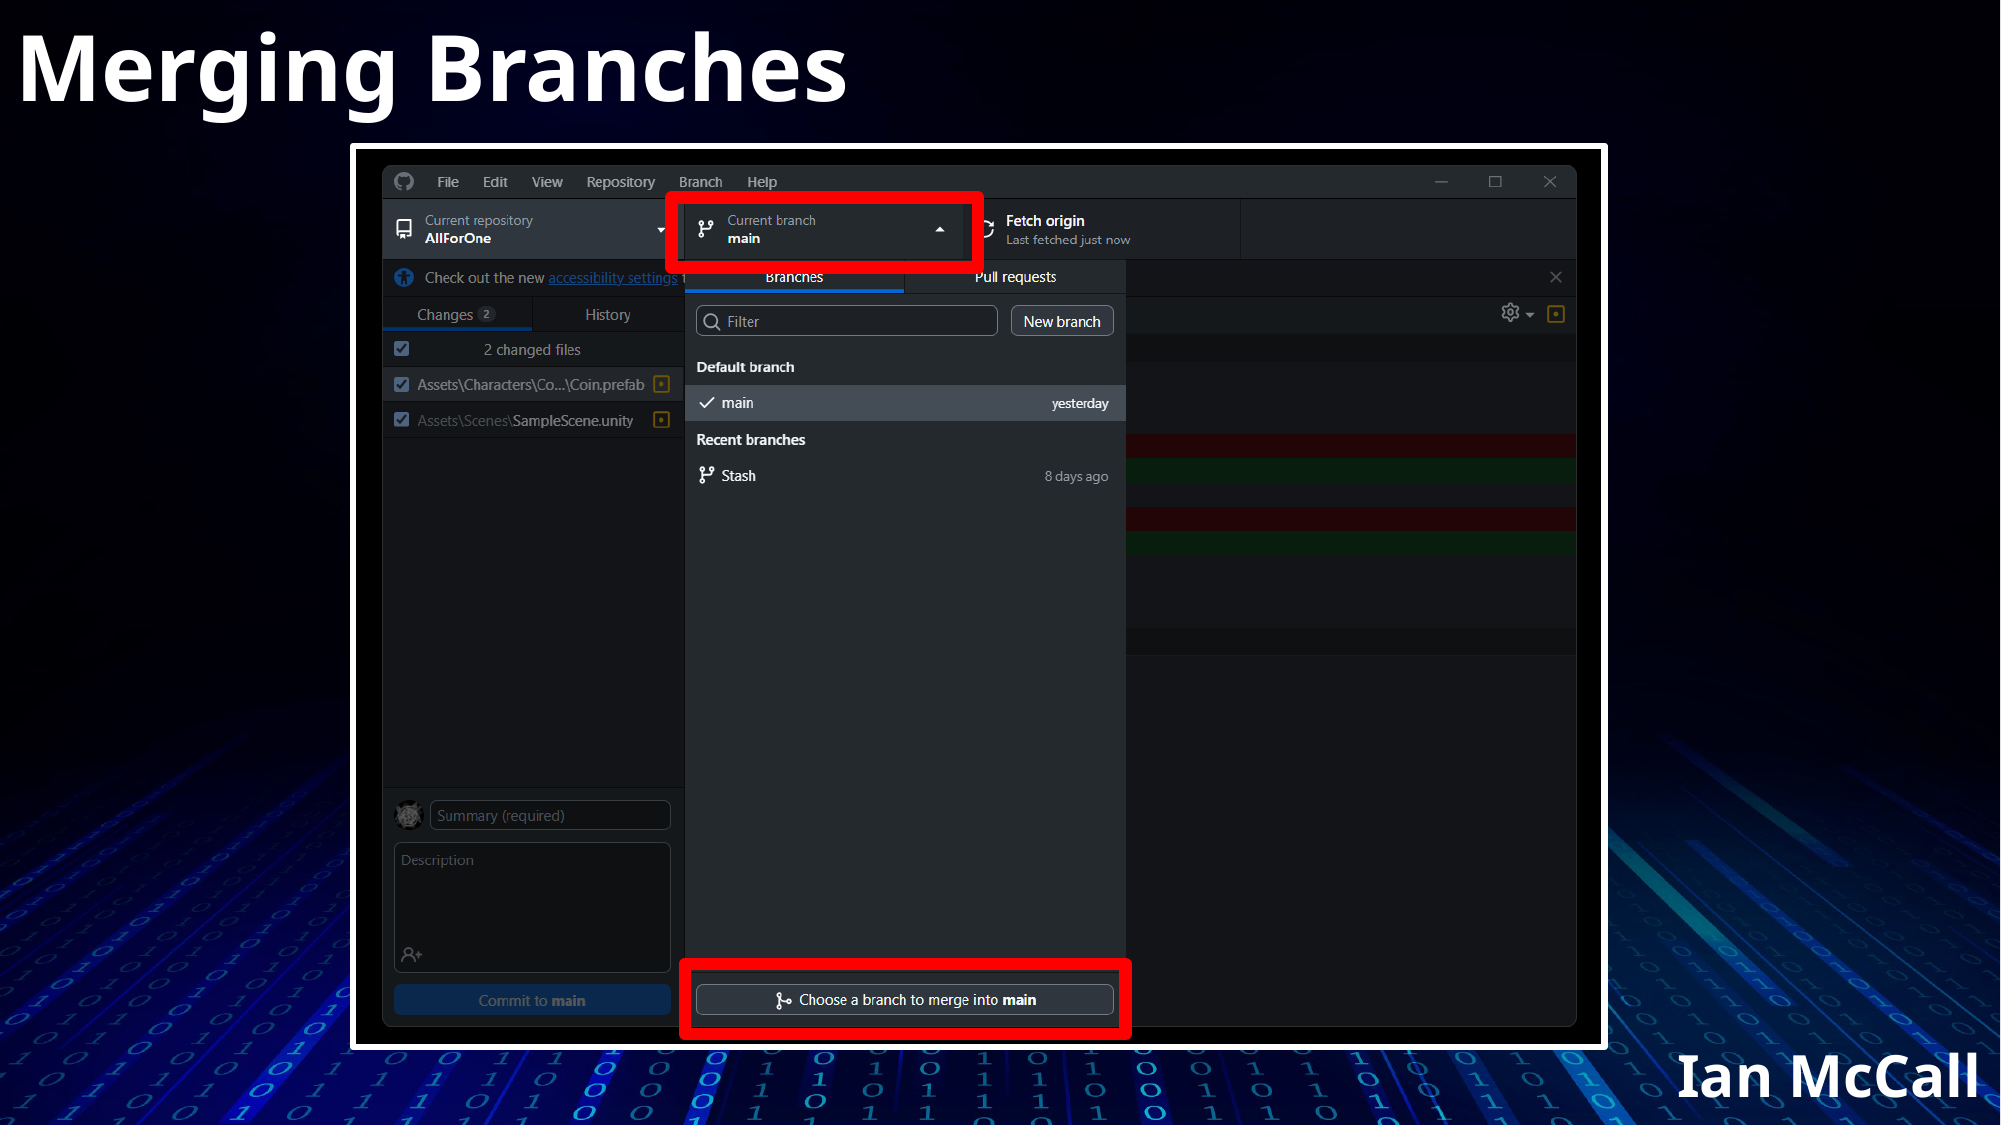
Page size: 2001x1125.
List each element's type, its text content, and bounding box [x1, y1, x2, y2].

picture [356, 148, 1602, 1045]
picture [0, 0, 2001, 1125]
text_box Ian McCall [1658, 1024, 2000, 1124]
title Merging Branches [0, 0, 1725, 180]
